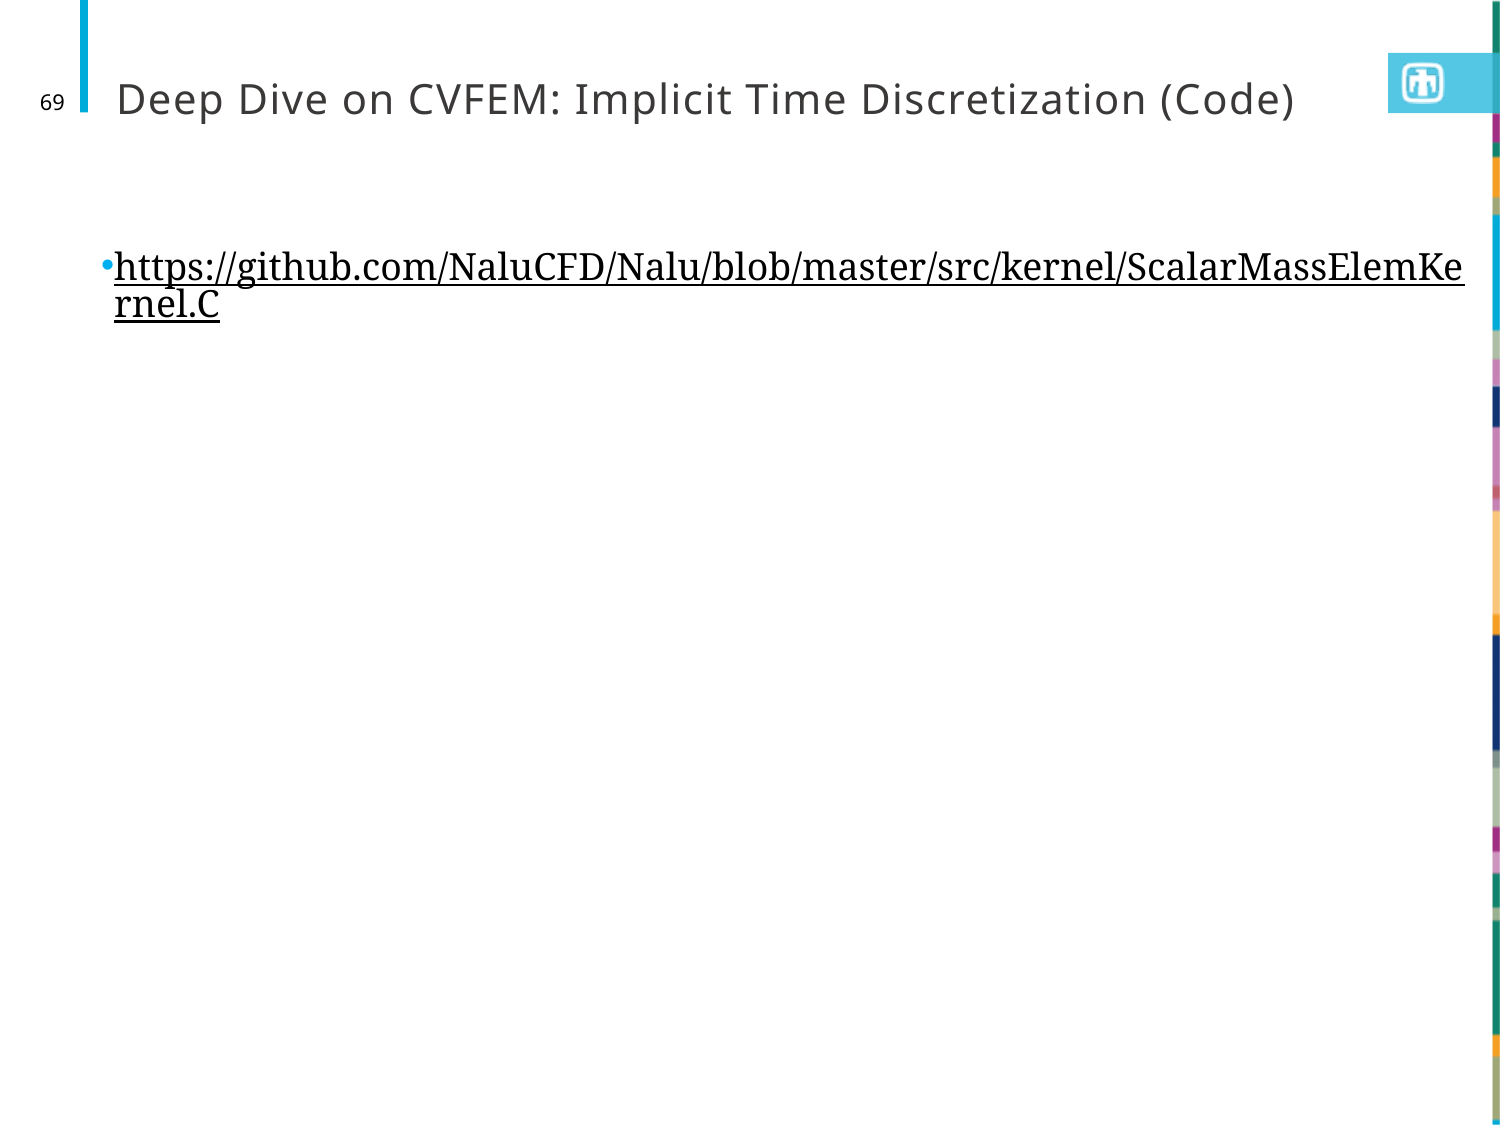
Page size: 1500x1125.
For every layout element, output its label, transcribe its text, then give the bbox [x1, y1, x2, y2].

title Deep Dive on CVFEM: Implicit Time Discretization (Code) [101, 36, 1339, 131]
list https://github.com/NaluCFD/Nalu/blob/master/src/kernel/ScalarMassElemKernel.C [101, 236, 1475, 779]
picture [1493, 330, 1499, 1120]
picture [1493, 1, 1500, 215]
picture [1401, 62, 1445, 104]
slide_number 69 [7, 73, 80, 133]
